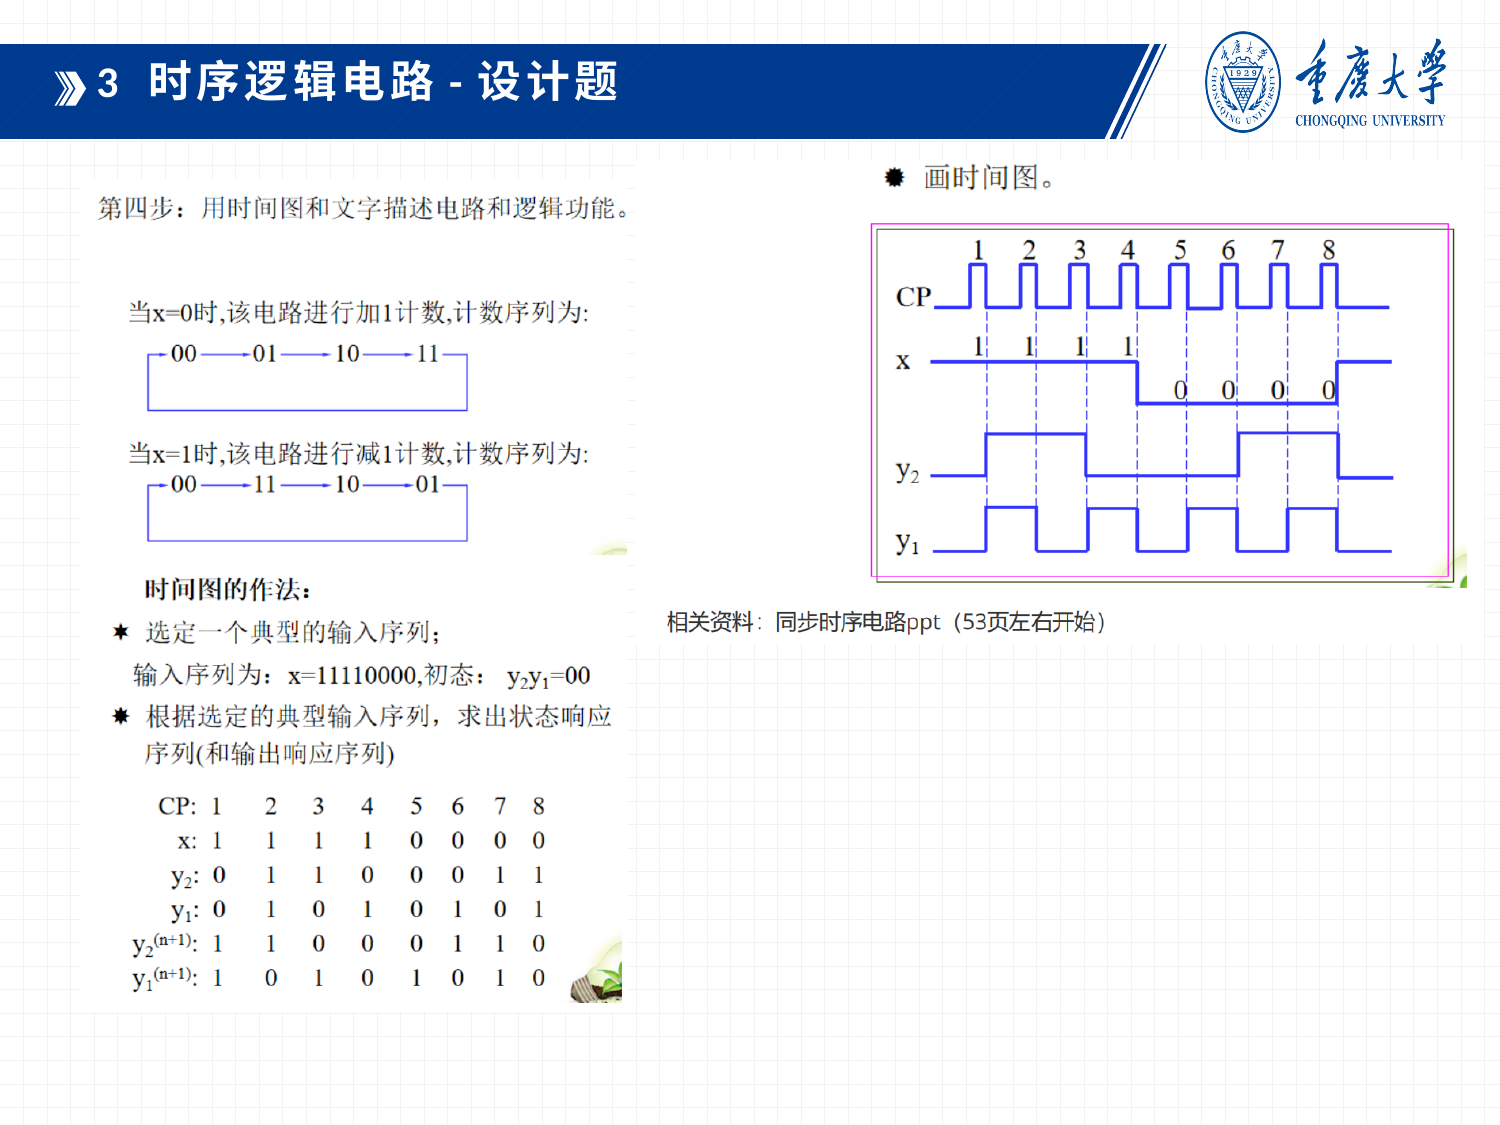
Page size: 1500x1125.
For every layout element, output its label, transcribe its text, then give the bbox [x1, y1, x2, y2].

picture [81, 179, 627, 1012]
picture [635, 161, 1484, 644]
list 3 时序逻辑电路-设计题 [81, 51, 1017, 136]
picture [1205, 31, 1446, 133]
